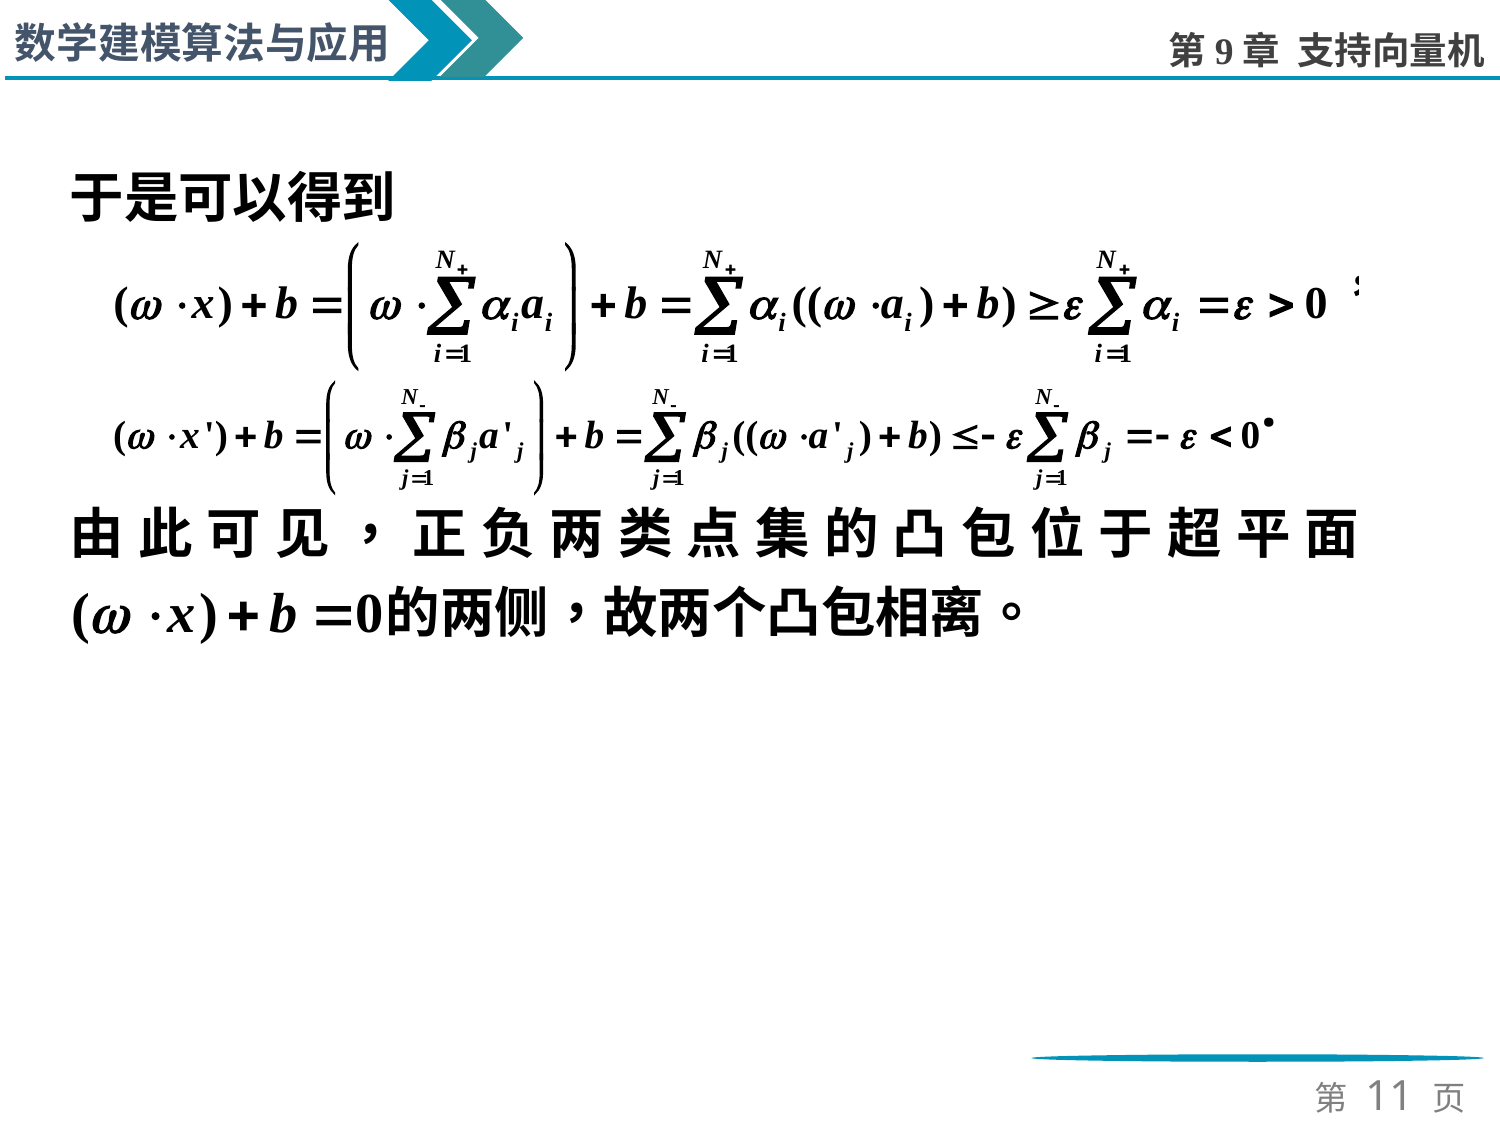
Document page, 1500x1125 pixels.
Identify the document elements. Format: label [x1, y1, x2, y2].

text_box [69, 161, 1359, 656]
